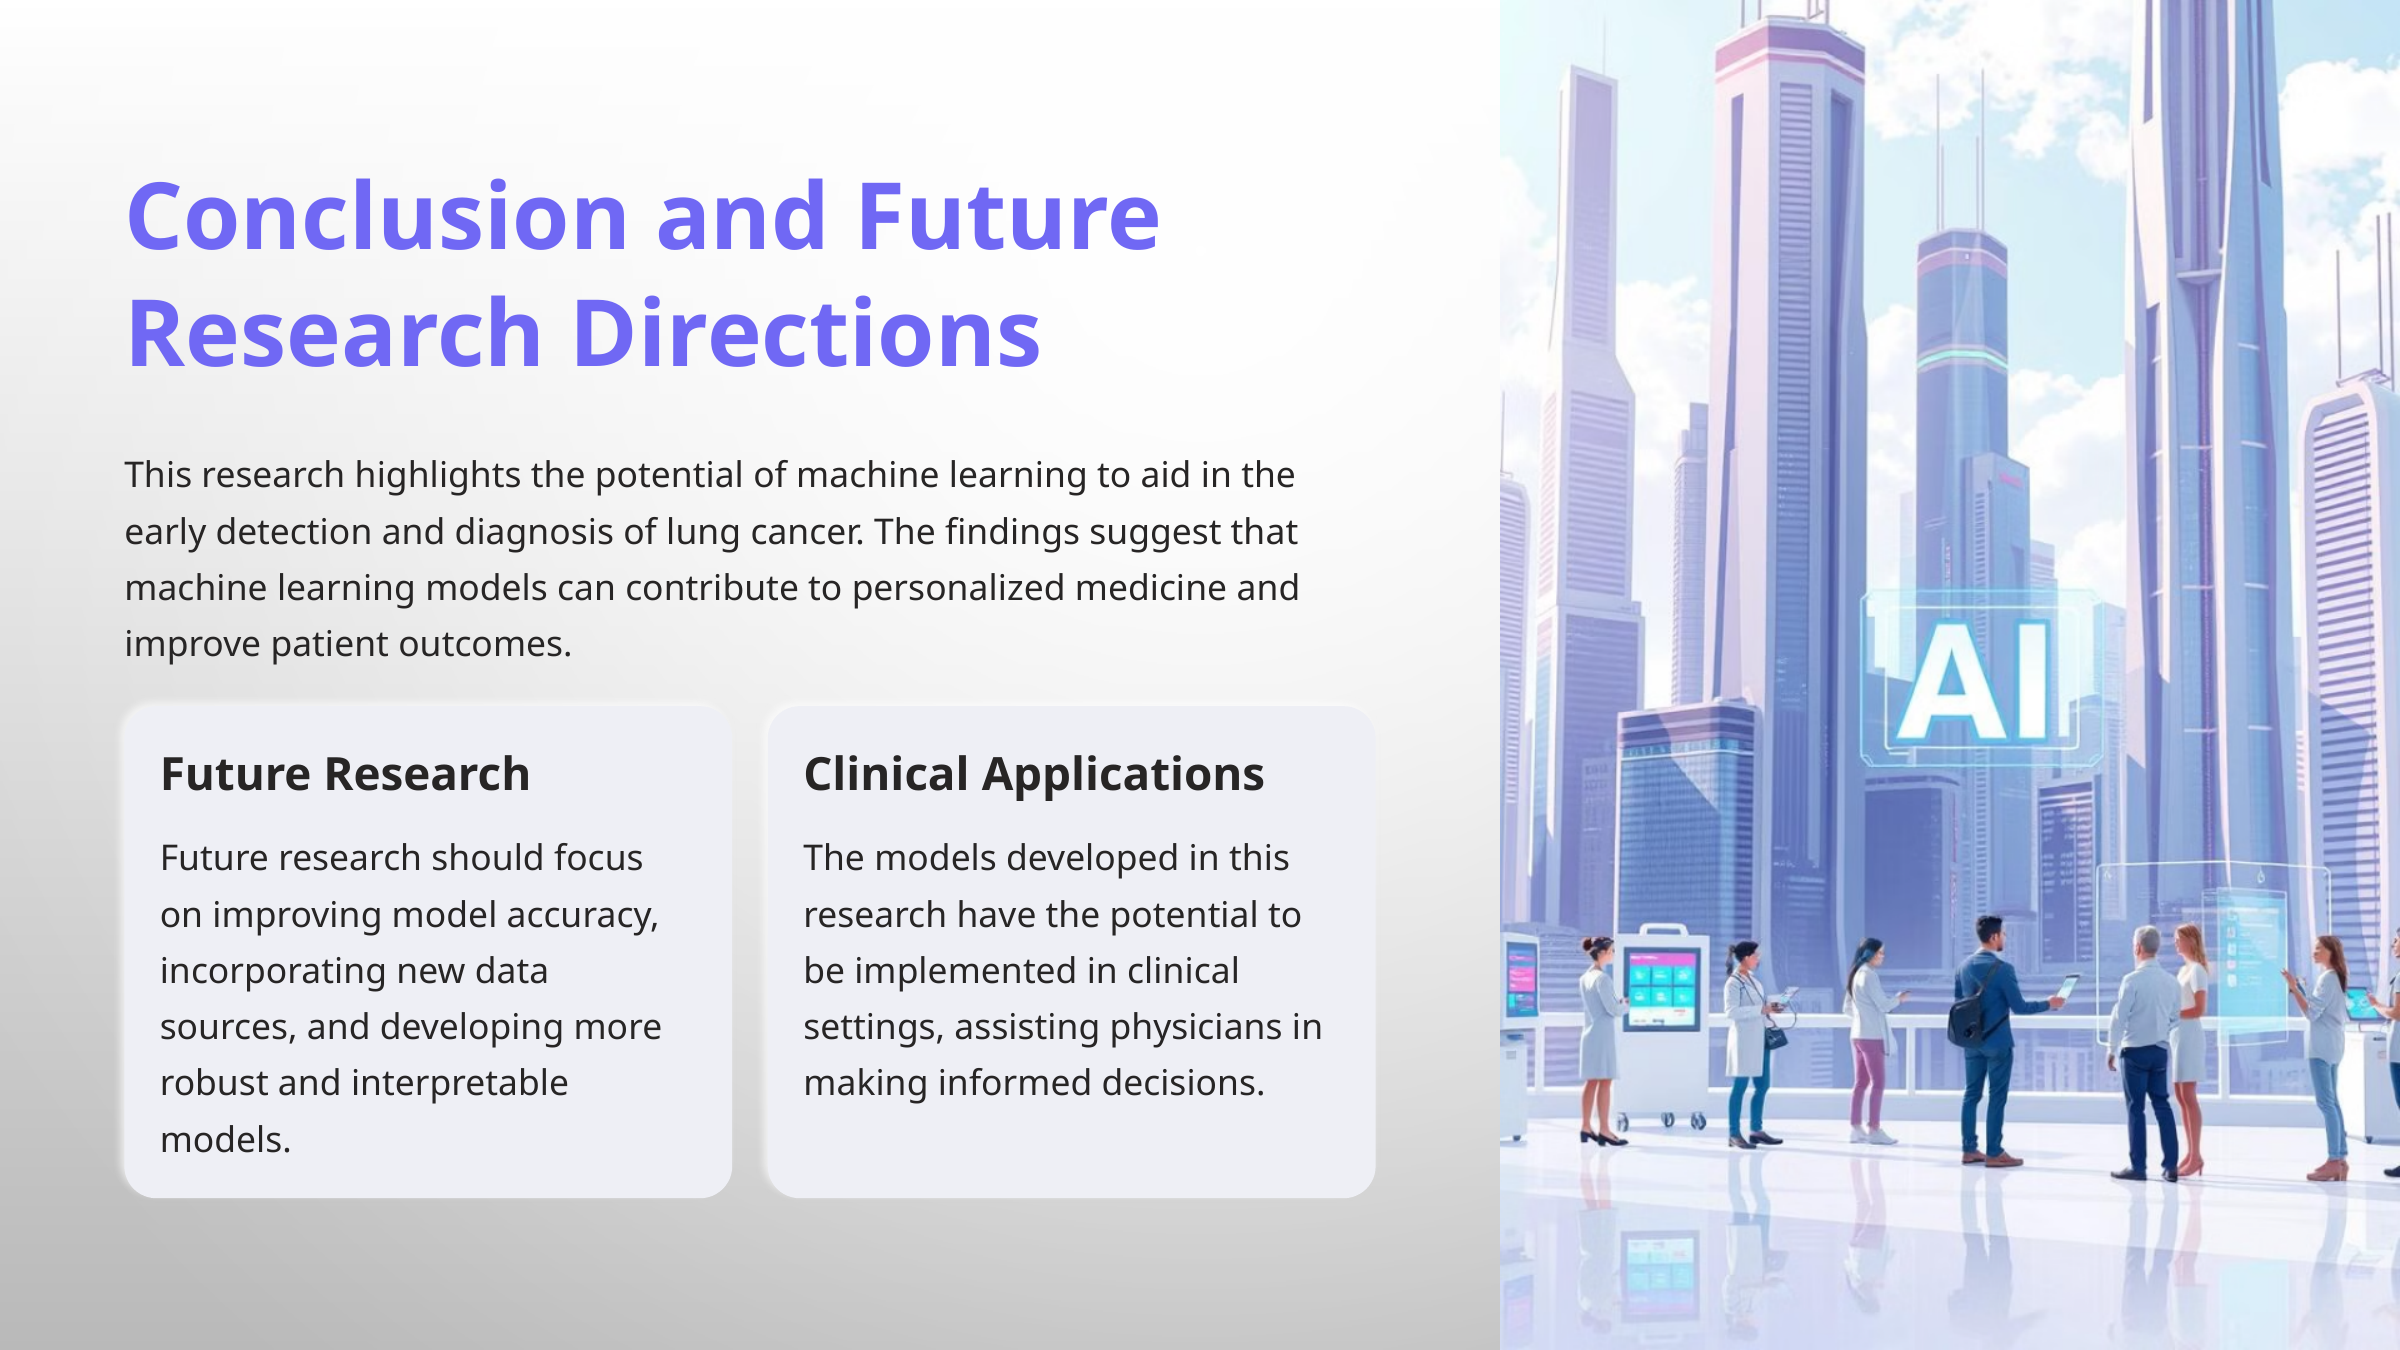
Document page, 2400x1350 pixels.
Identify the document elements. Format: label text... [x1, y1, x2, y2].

text_box [124, 706, 733, 1199]
text_box [767, 706, 1376, 1199]
text_box Future research should focus on improving model accuracy, incorporating new data sources, and developing more robust and interpretable models. [159, 821, 697, 1163]
text_box The models developed in this research have the potential to be implemented in clinical settings, assisting physicians in making informed decisions. [803, 821, 1341, 1163]
text_box Clinical Applications [803, 741, 1271, 801]
picture [0, 0, 2400, 1350]
text_box Future Research [159, 741, 628, 801]
text_box Conclusion and Future Research Directions [124, 151, 1376, 386]
text_box This research highlights the potential of machine learning to aid in the early detection and diagnosis of lung cancer. The findings suggest that machine learning models can contribute to personalized medicine and improve patient outcomes. [124, 438, 1376, 667]
